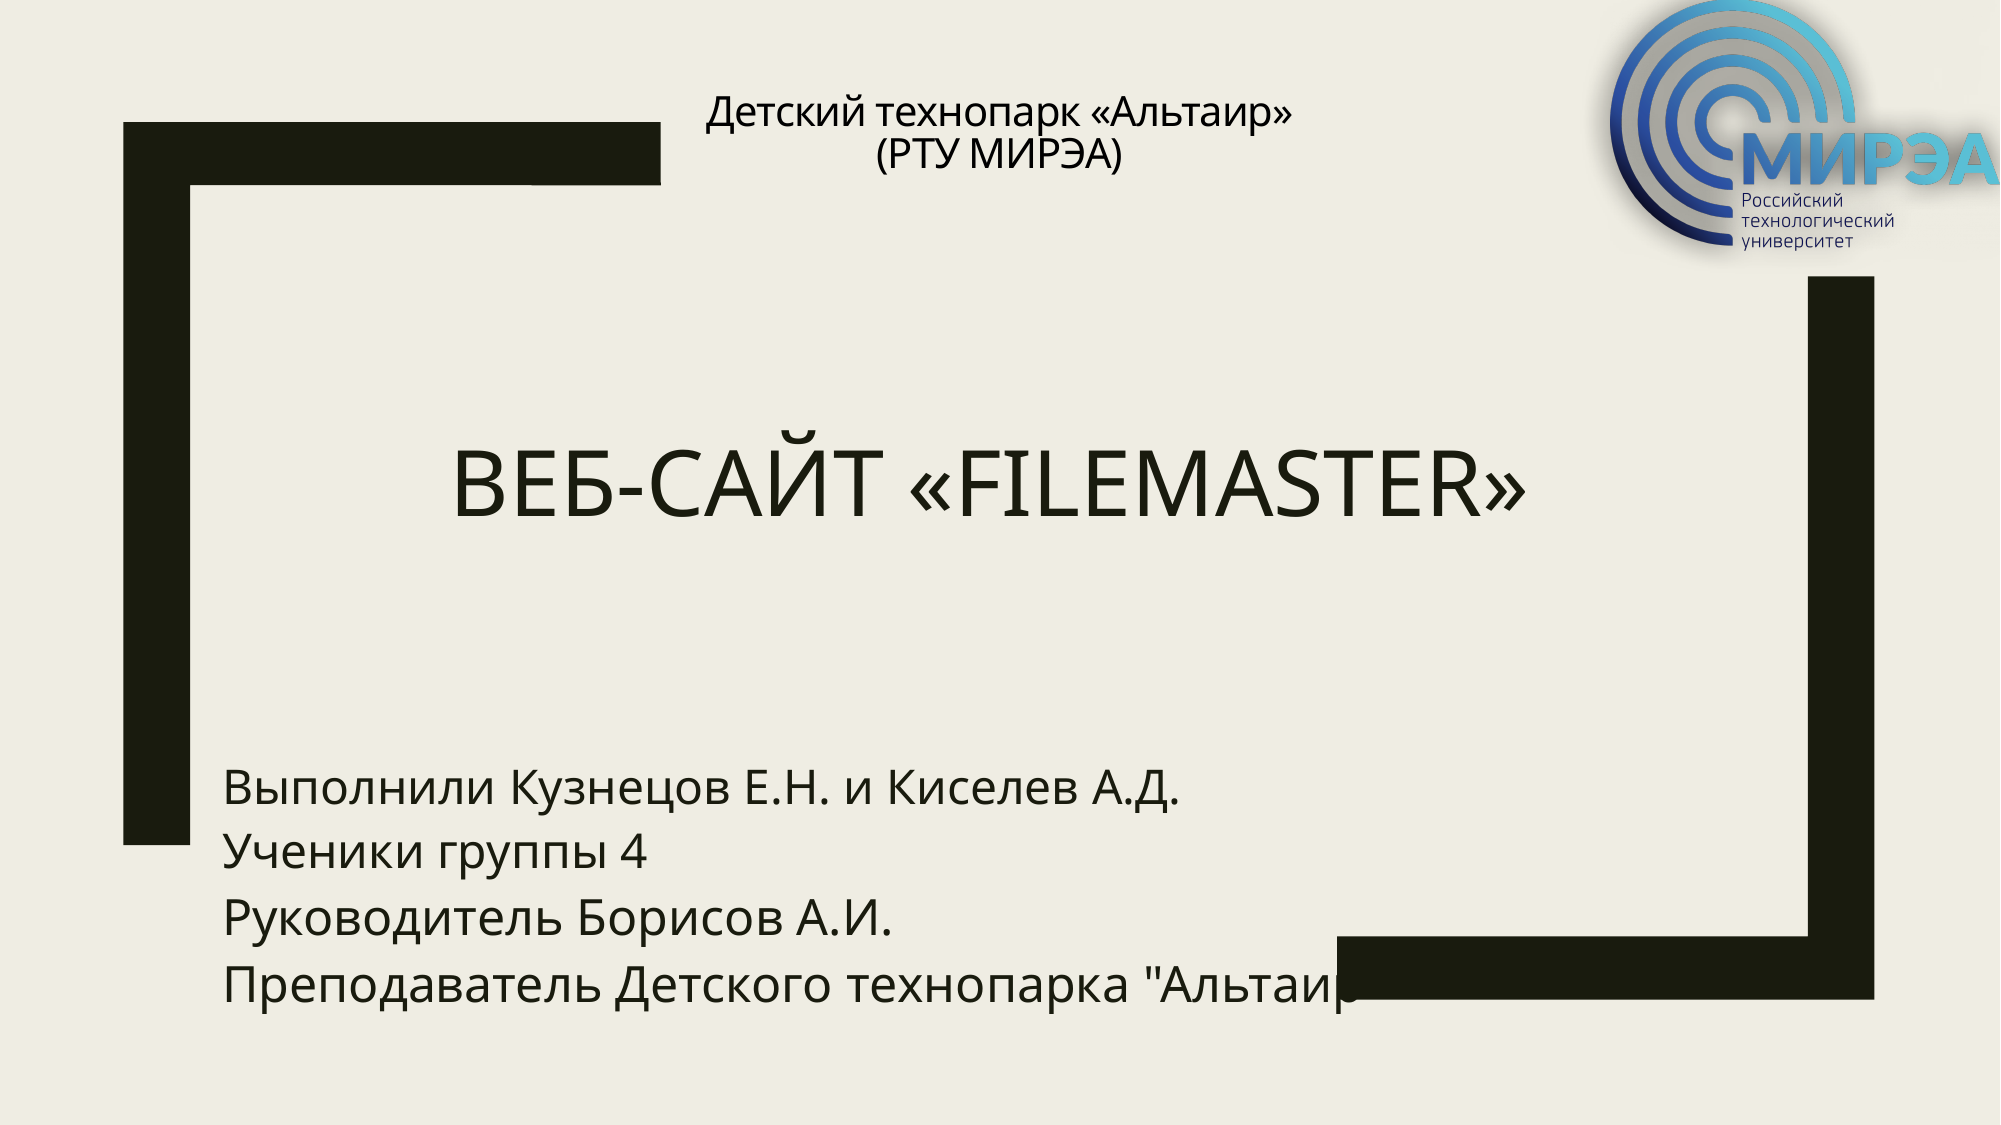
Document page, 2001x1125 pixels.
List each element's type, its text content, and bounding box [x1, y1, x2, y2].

subtitle Выполнили Кузнецов Е.Н. и Киселев А.Д. Ученики группы 4 Руководитель Борисов А.И. Преподаватель Детского технопарка "Альтаир" [206, 741, 1752, 1033]
text_box Детский технопарк «Альтаир» (РТУ МИРЭА) [227, 60, 1586, 185]
title Веб-САйТ «filemaster» [217, 382, 1763, 544]
picture [1609, 0, 2000, 252]
